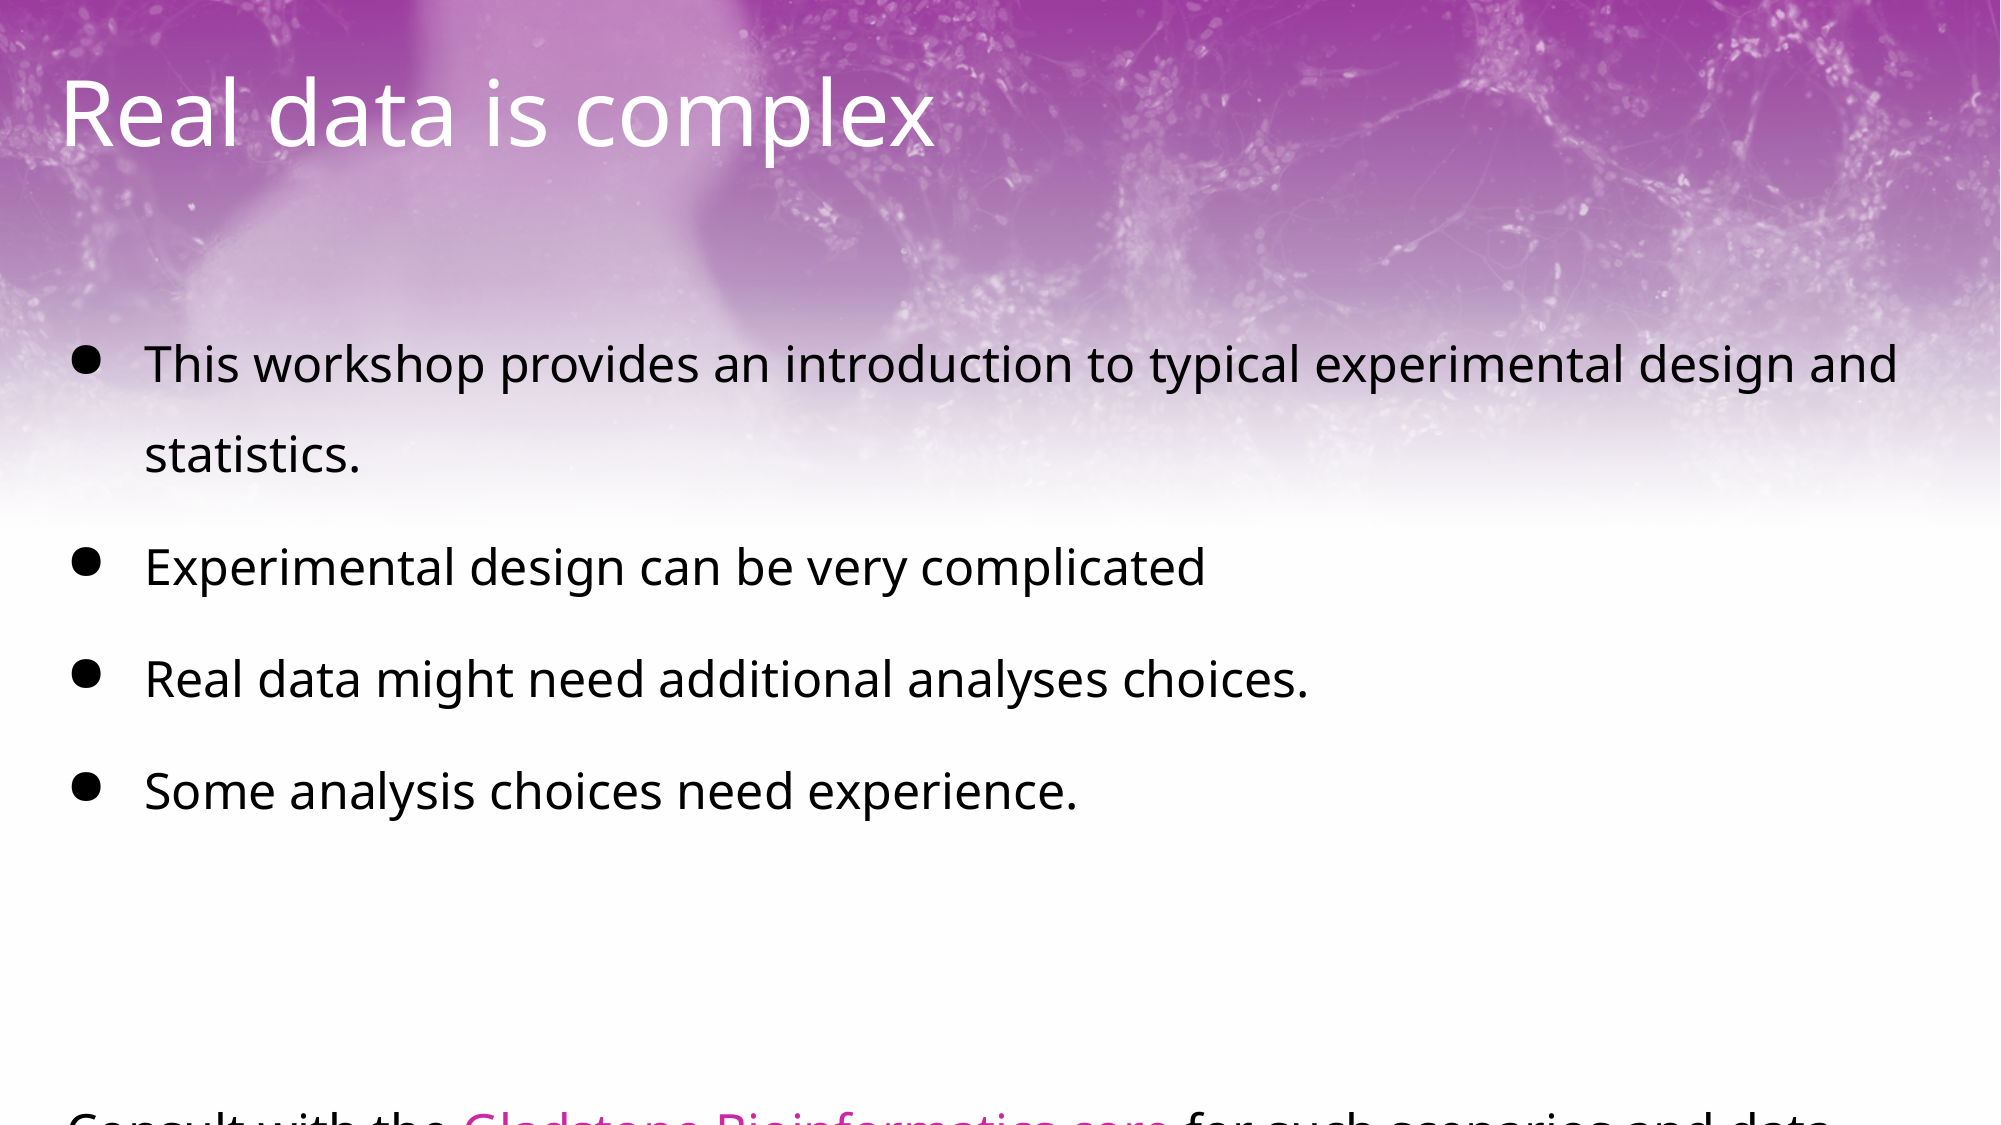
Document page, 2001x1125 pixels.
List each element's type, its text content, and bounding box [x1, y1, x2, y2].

text_box This workshop provides an introduction to typical experimental design and statistics. Experimental design can be very complicated Real data might need additional analyses choices. Some analysis choices need experience. Consult with the Gladstone Bioinformatics core for such scenarios and data. [29, 213, 1971, 1125]
picture [0, 0, 2001, 1125]
text_box Real data is complex [58, 67, 1784, 213]
